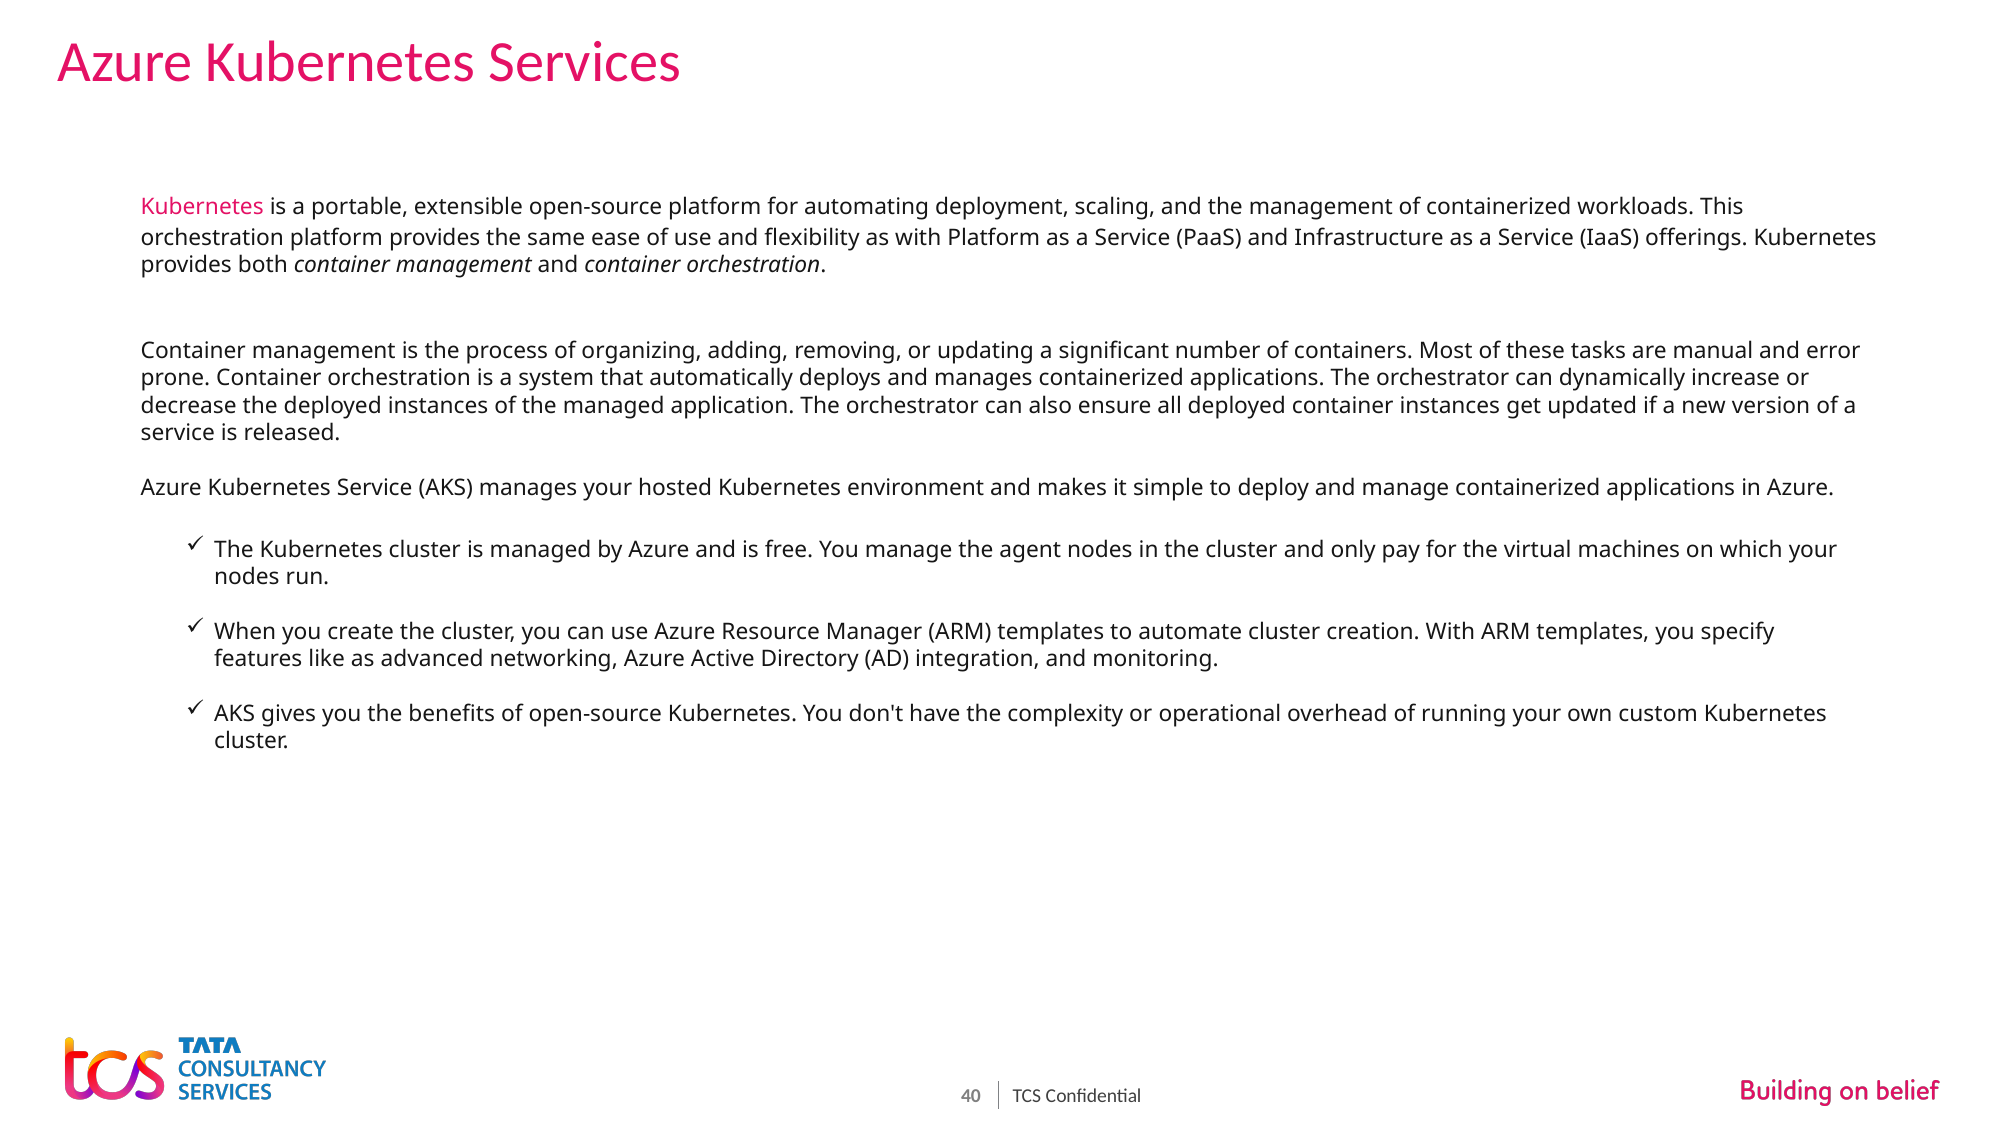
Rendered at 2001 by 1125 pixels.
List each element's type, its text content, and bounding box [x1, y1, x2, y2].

title Azure Kubernetes Services [42, 23, 1768, 145]
text_box The Kubernetes cluster is managed by Azure and is free. You manage the agent nodes in the cluster and only pay for the virtual machines on which your nodes run. When you create the cluster, you can use Azure Resource Manager (ARM) templates to automate cluster creation. With ARM templates, you specify features like as advanced networking, Azure Active Directory (AD) integration, and monitoring. AKS gives you the benefits of open-source Kubernetes. You don't have the complexity or operational overhead of running your own custom Kubernetes cluster. [125, 527, 1852, 761]
picture [1741, 1079, 1940, 1106]
text_box Container management is the process of organizing, adding, removing, or updating a significant number of containers. Most of these tasks are manual and error prone. Container orchestration is a system that automatically deploys and manages containerized applications. The orchestrator can dynamically increase or decrease the deployed instances of the managed application. The orchestrator can also ensure all deployed container instances get updated if a new version of a service is released. Azure Kubernetes Service (AKS) manages your hosted Kubernetes environment and makes it simple to deploy and manage containerized applications in Azure. [125, 328, 1898, 511]
text_box Kubernetes is a portable, extensible open-source platform for automating deployment, scaling, and the management of containerized workloads. This orchestration platform provides the same ease of use and flexibility as with Platform as a Service (PaaS) and Infrastructure as a Service (IaaS) offerings. Kubernetes provides both container management and container orchestration. [125, 184, 1898, 285]
picture [64, 1036, 326, 1102]
footer TCS Confidential [1002, 1081, 1413, 1109]
